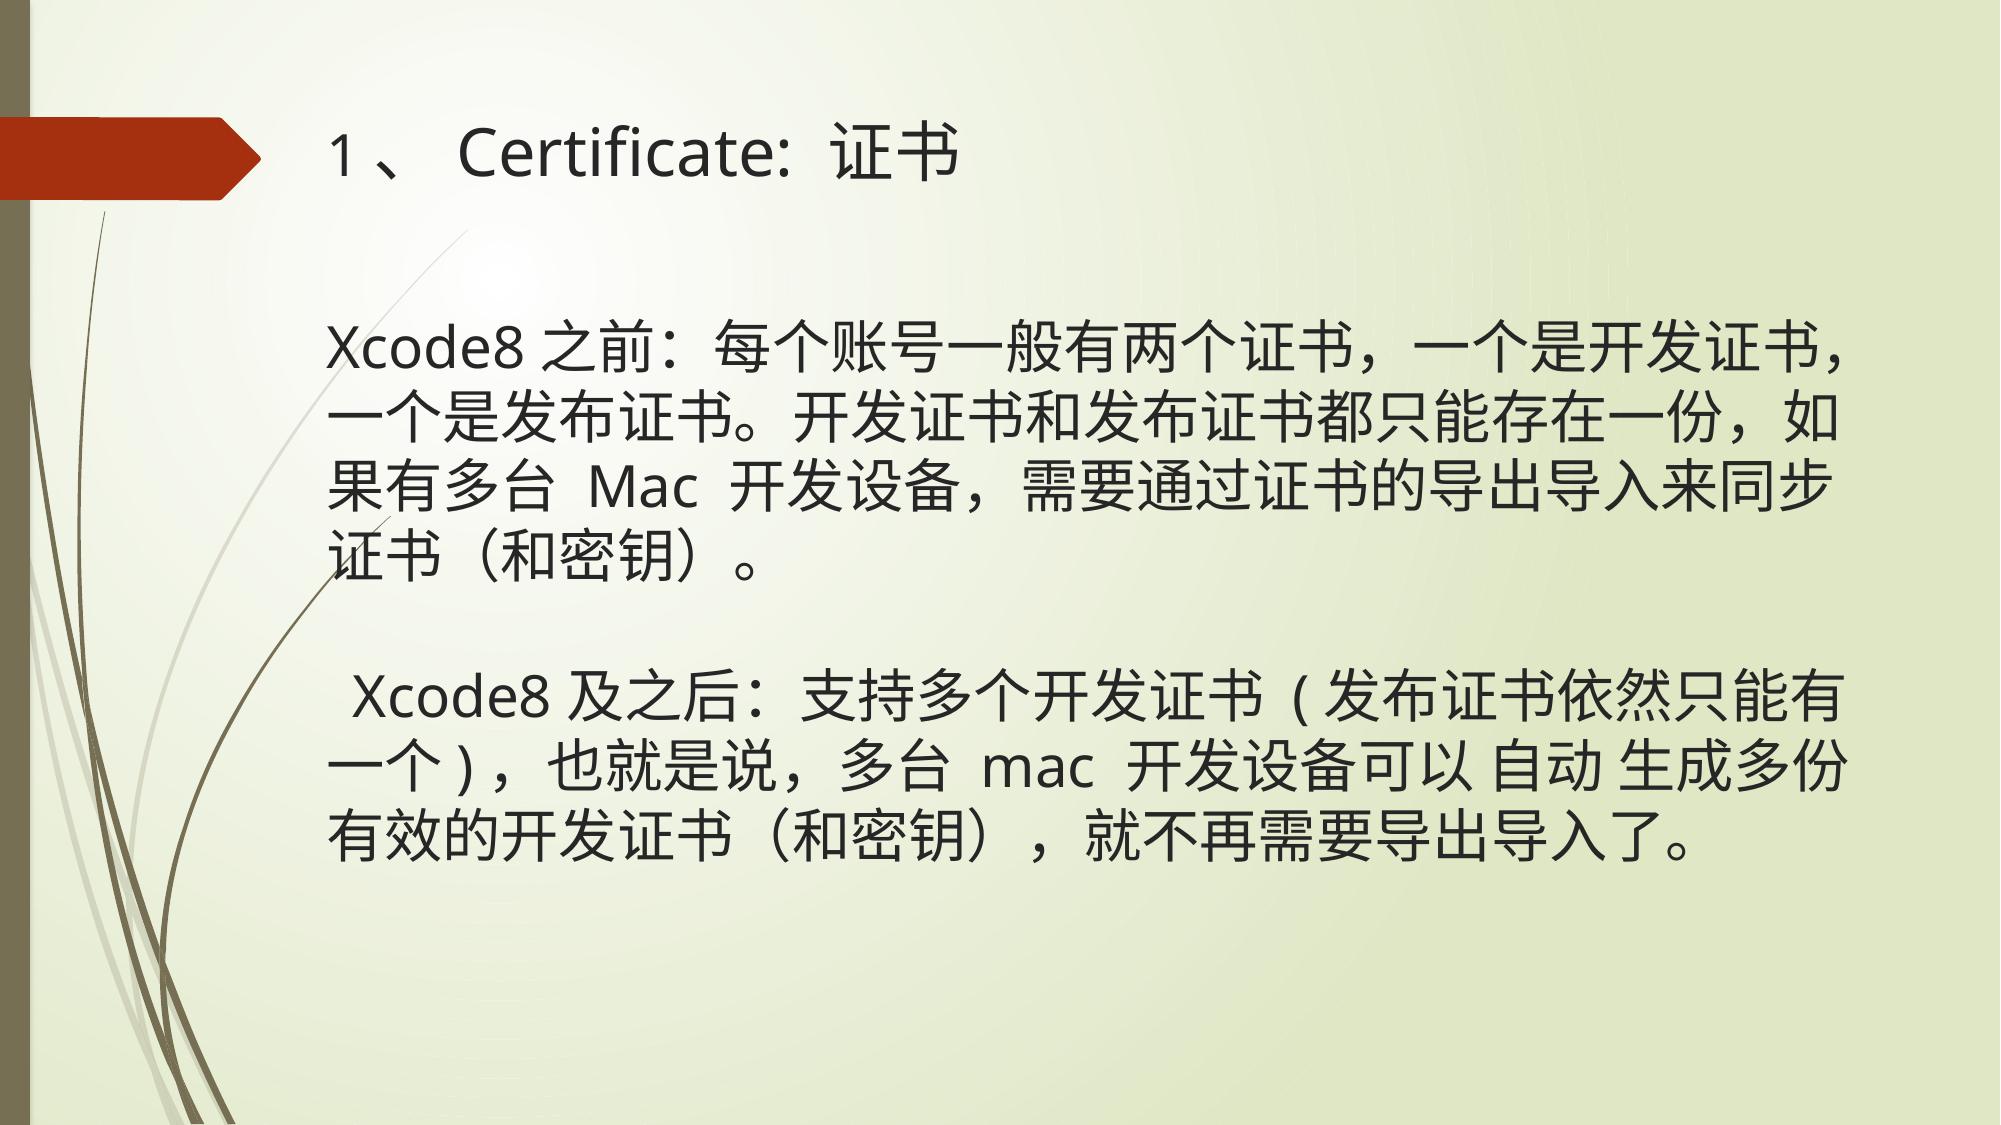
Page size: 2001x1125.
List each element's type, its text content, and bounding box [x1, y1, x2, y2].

title 1、Certificate: 证书 Xcode8之前：每个账号一般有两个证书，一个是开发证书，一个是发布证书。开发证书和发布证书都只能存在一份，如果有多台 Mac 开发设备，需要通过证书的导出导入来同步证书（和密钥）。 Xcode8及之后：支持多个开发证书 (发布证书依然只能有一个)，也就是说，多台 mac 开发设备可以 自动 生成多份有效的开发证书（和密钥），就不再需要导出导入了。 [311, 102, 1888, 905]
